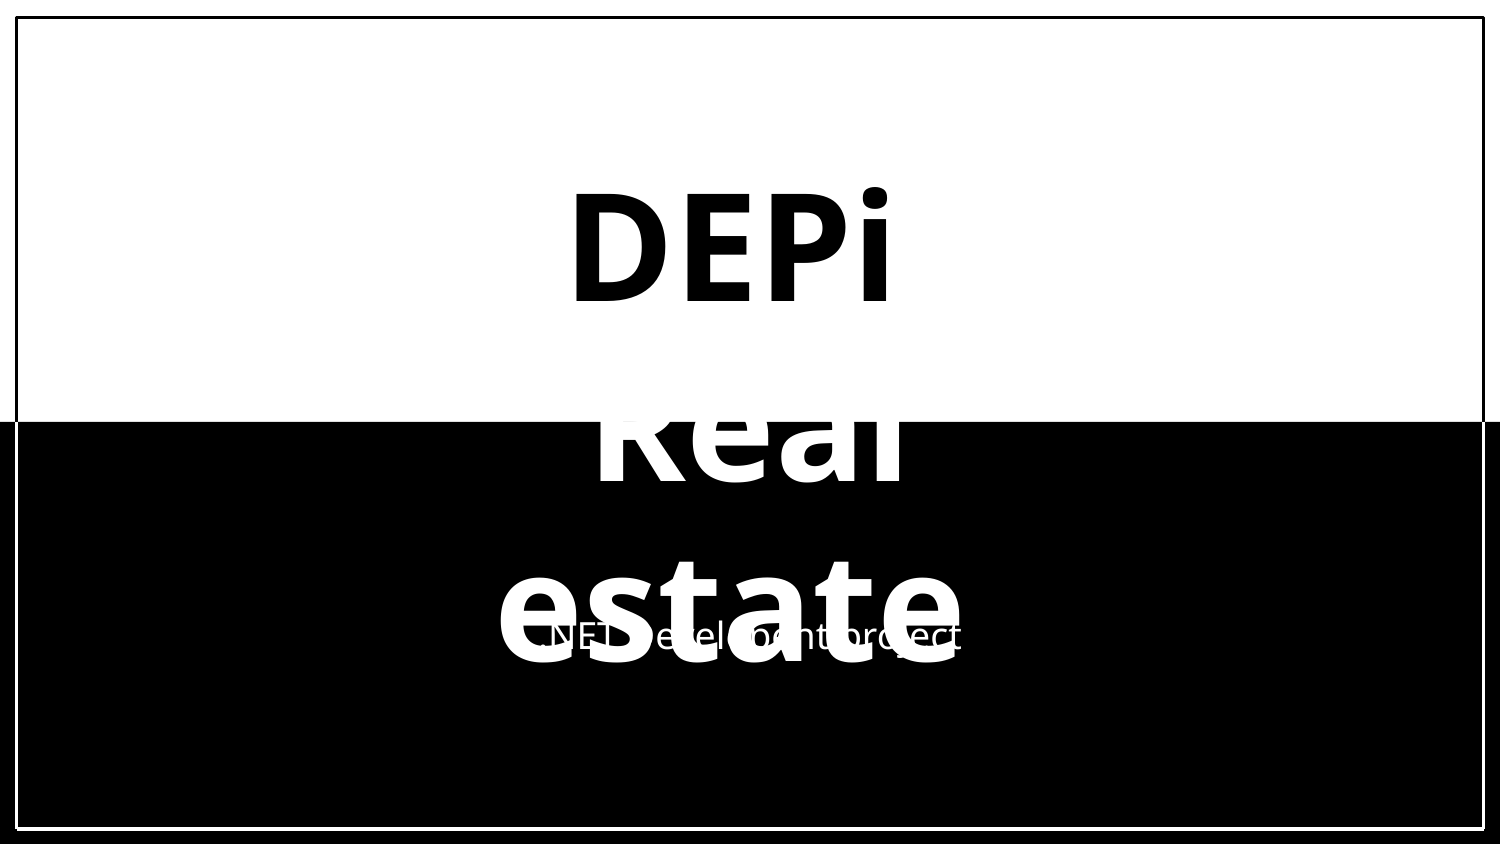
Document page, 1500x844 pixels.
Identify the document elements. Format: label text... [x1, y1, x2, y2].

subtitle .NET Developent project [387, 605, 1113, 665]
title DEPi Real estate [360, 239, 1140, 605]
